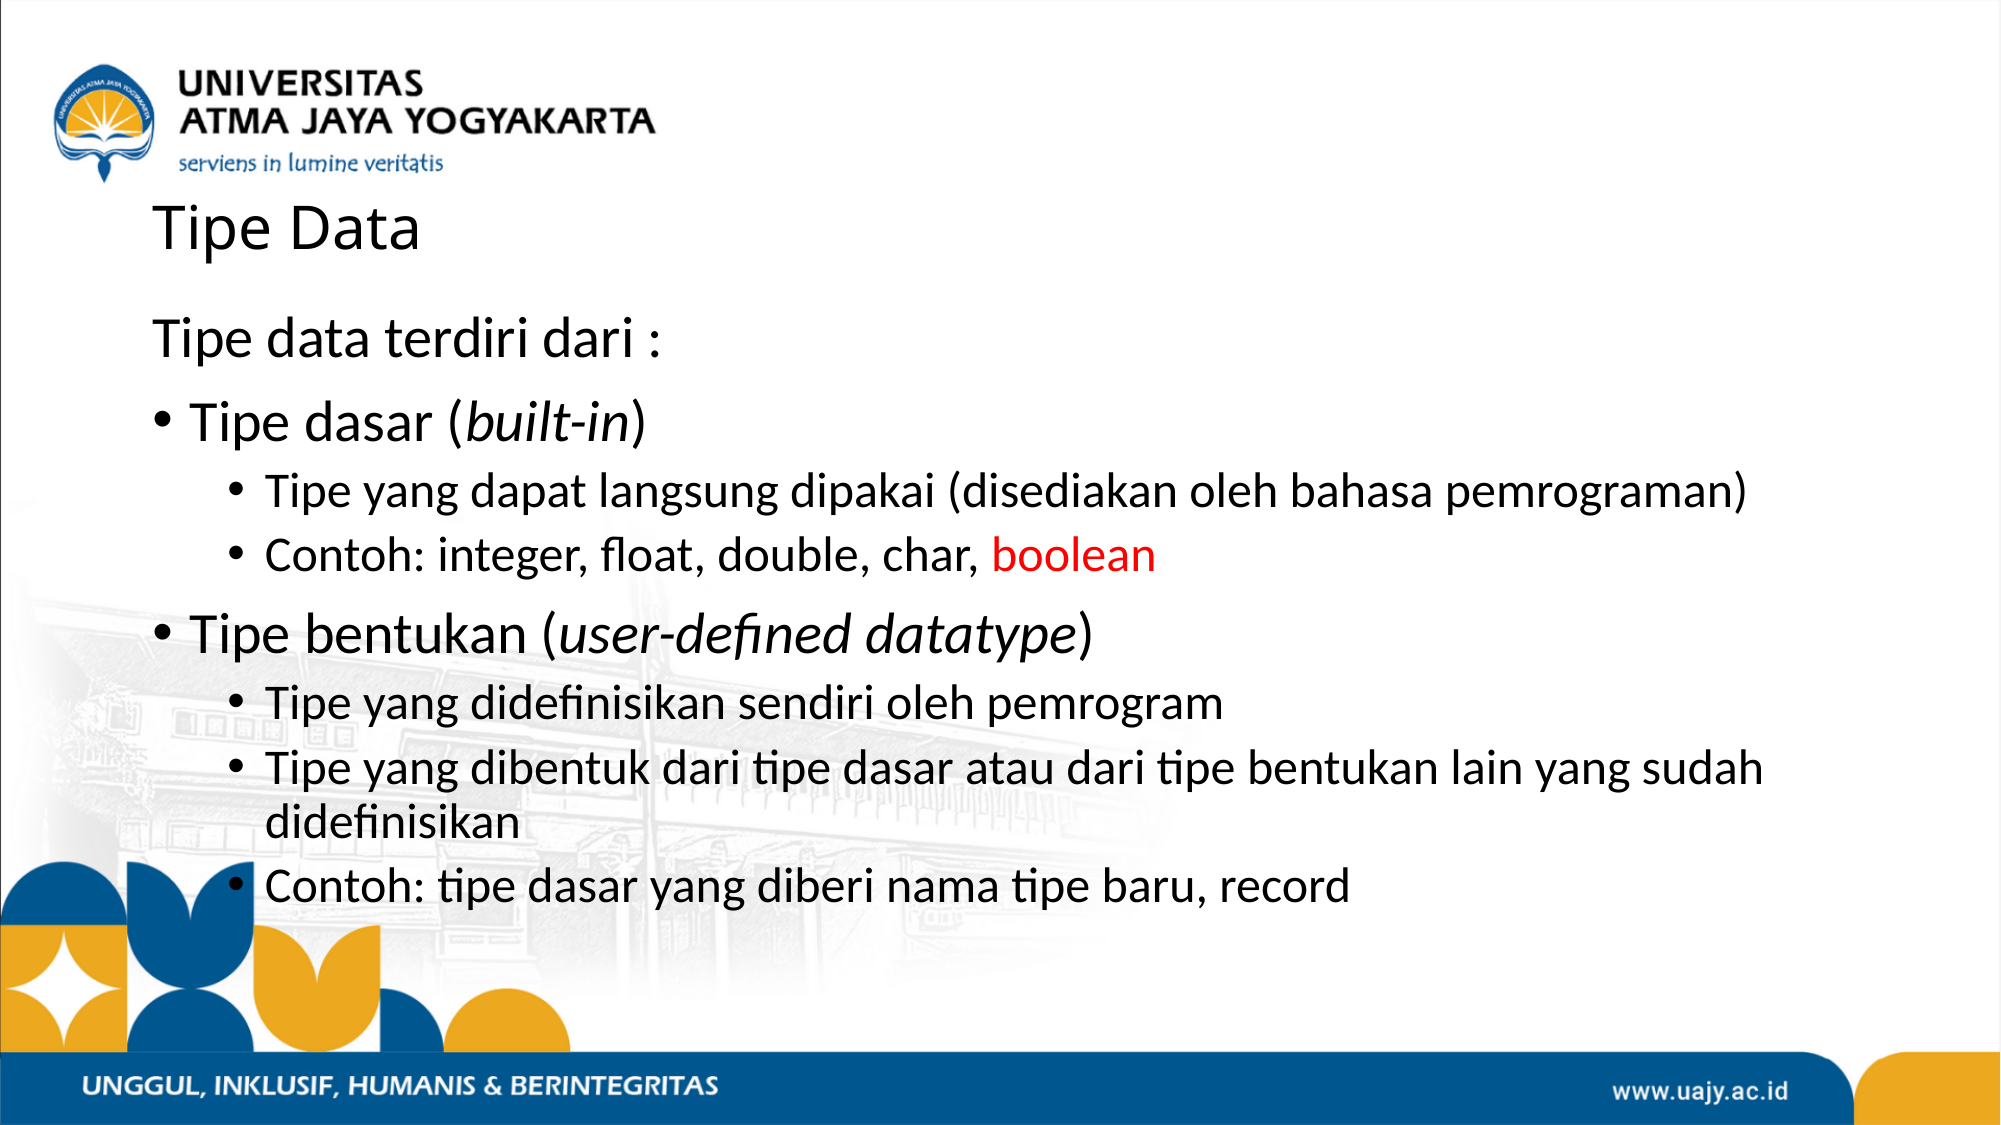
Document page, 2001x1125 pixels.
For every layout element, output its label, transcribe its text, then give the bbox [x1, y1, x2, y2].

picture [0, 0, 2001, 1125]
list Tipe data terdiri dari : Tipe dasar (built-in) Tipe yang dapat langsung dipakai (disediakan oleh bahasa pemrograman) Contoh: integer, float, double, char, boolean Tipe bentukan (user-defined datatype) Tipe yang didefinisikan sendiri oleh pemrogram Tipe yang dibentuk dari tipe dasar atau dari tipe bentukan lain yang sudah didefinisikan Contoh: tipe dasar yang diberi nama tipe baru, record [137, 299, 1863, 1014]
title Tipe Data [137, 189, 1863, 271]
